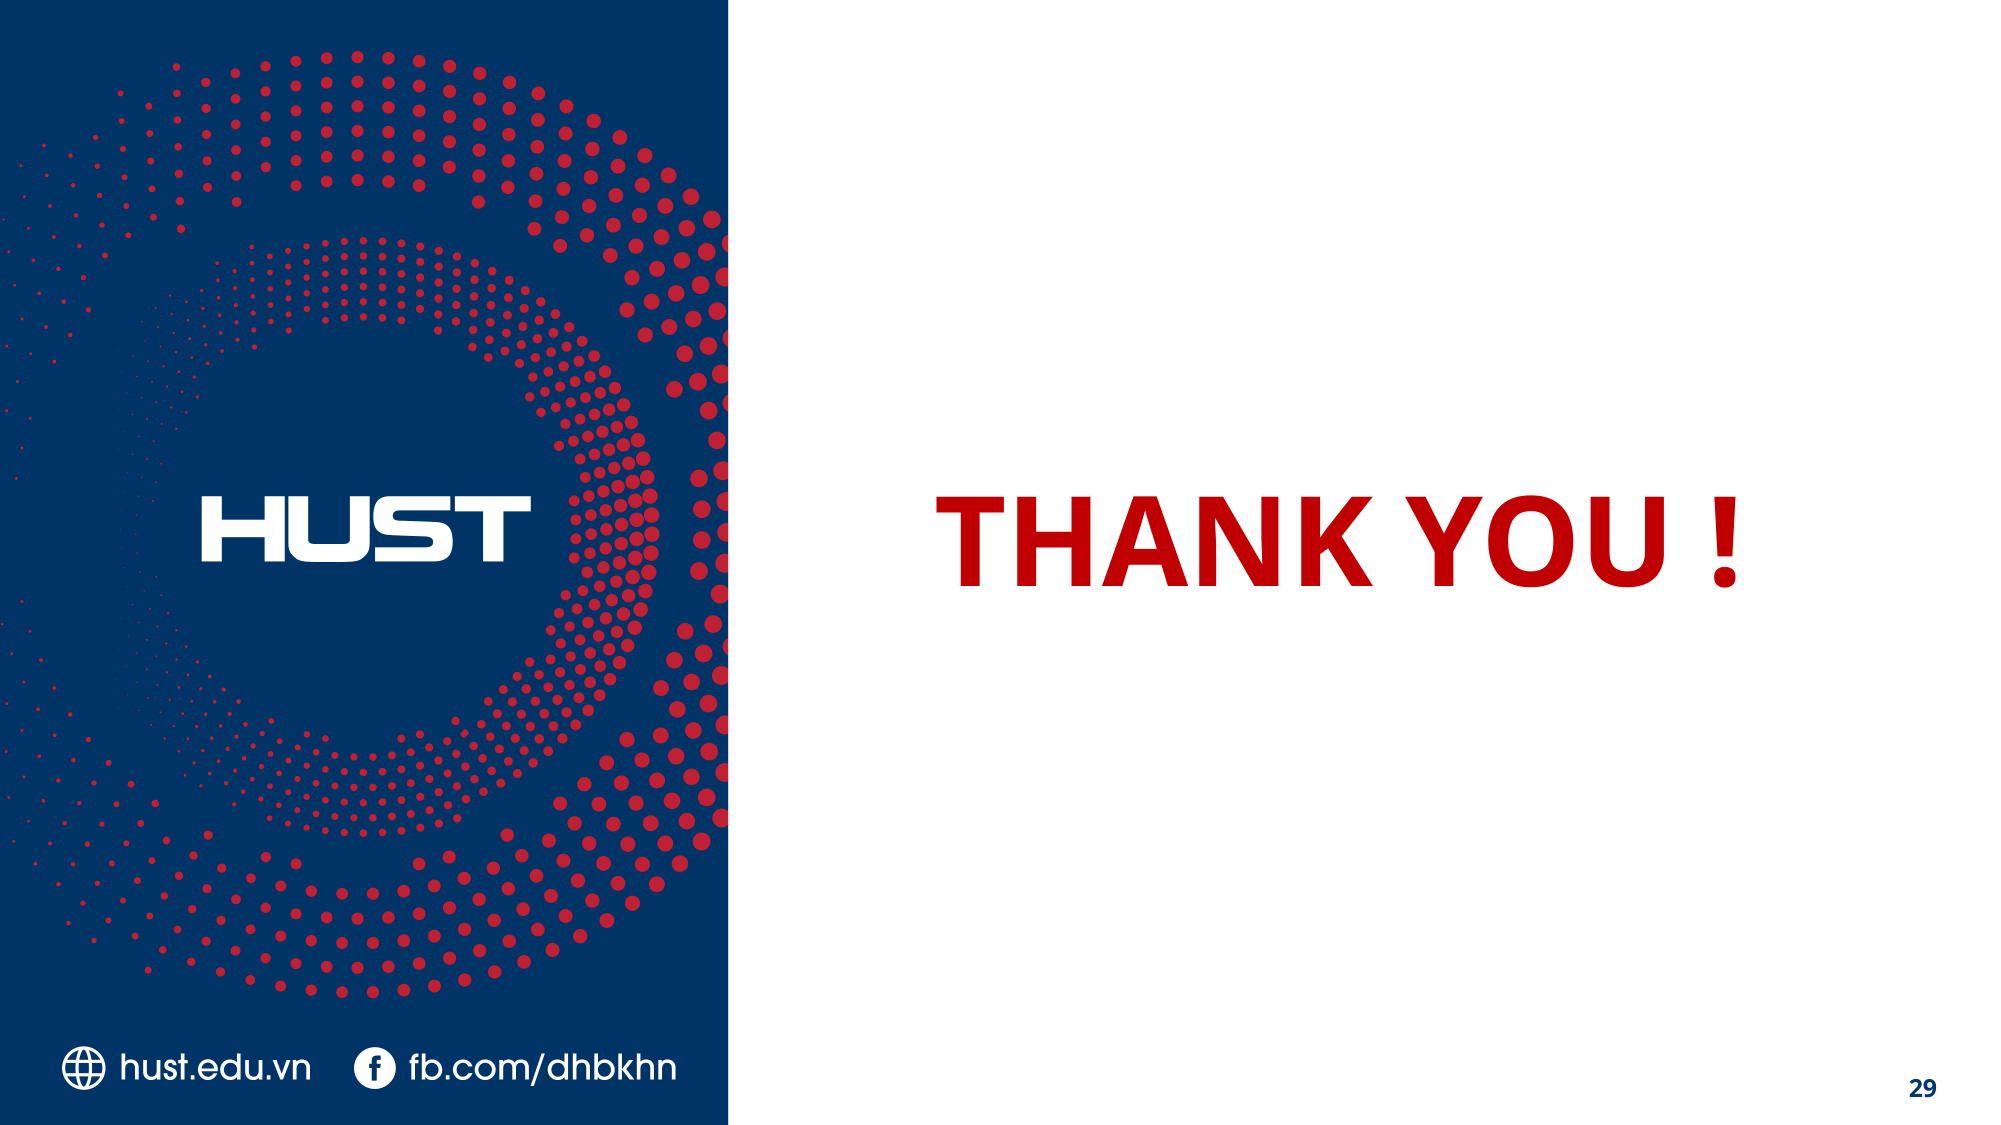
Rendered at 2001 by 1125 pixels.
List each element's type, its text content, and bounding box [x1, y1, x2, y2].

picture [0, 0, 2001, 1125]
text_box THANK YOU ! [919, 470, 1809, 630]
slide_number 29 [1502, 1065, 1953, 1125]
